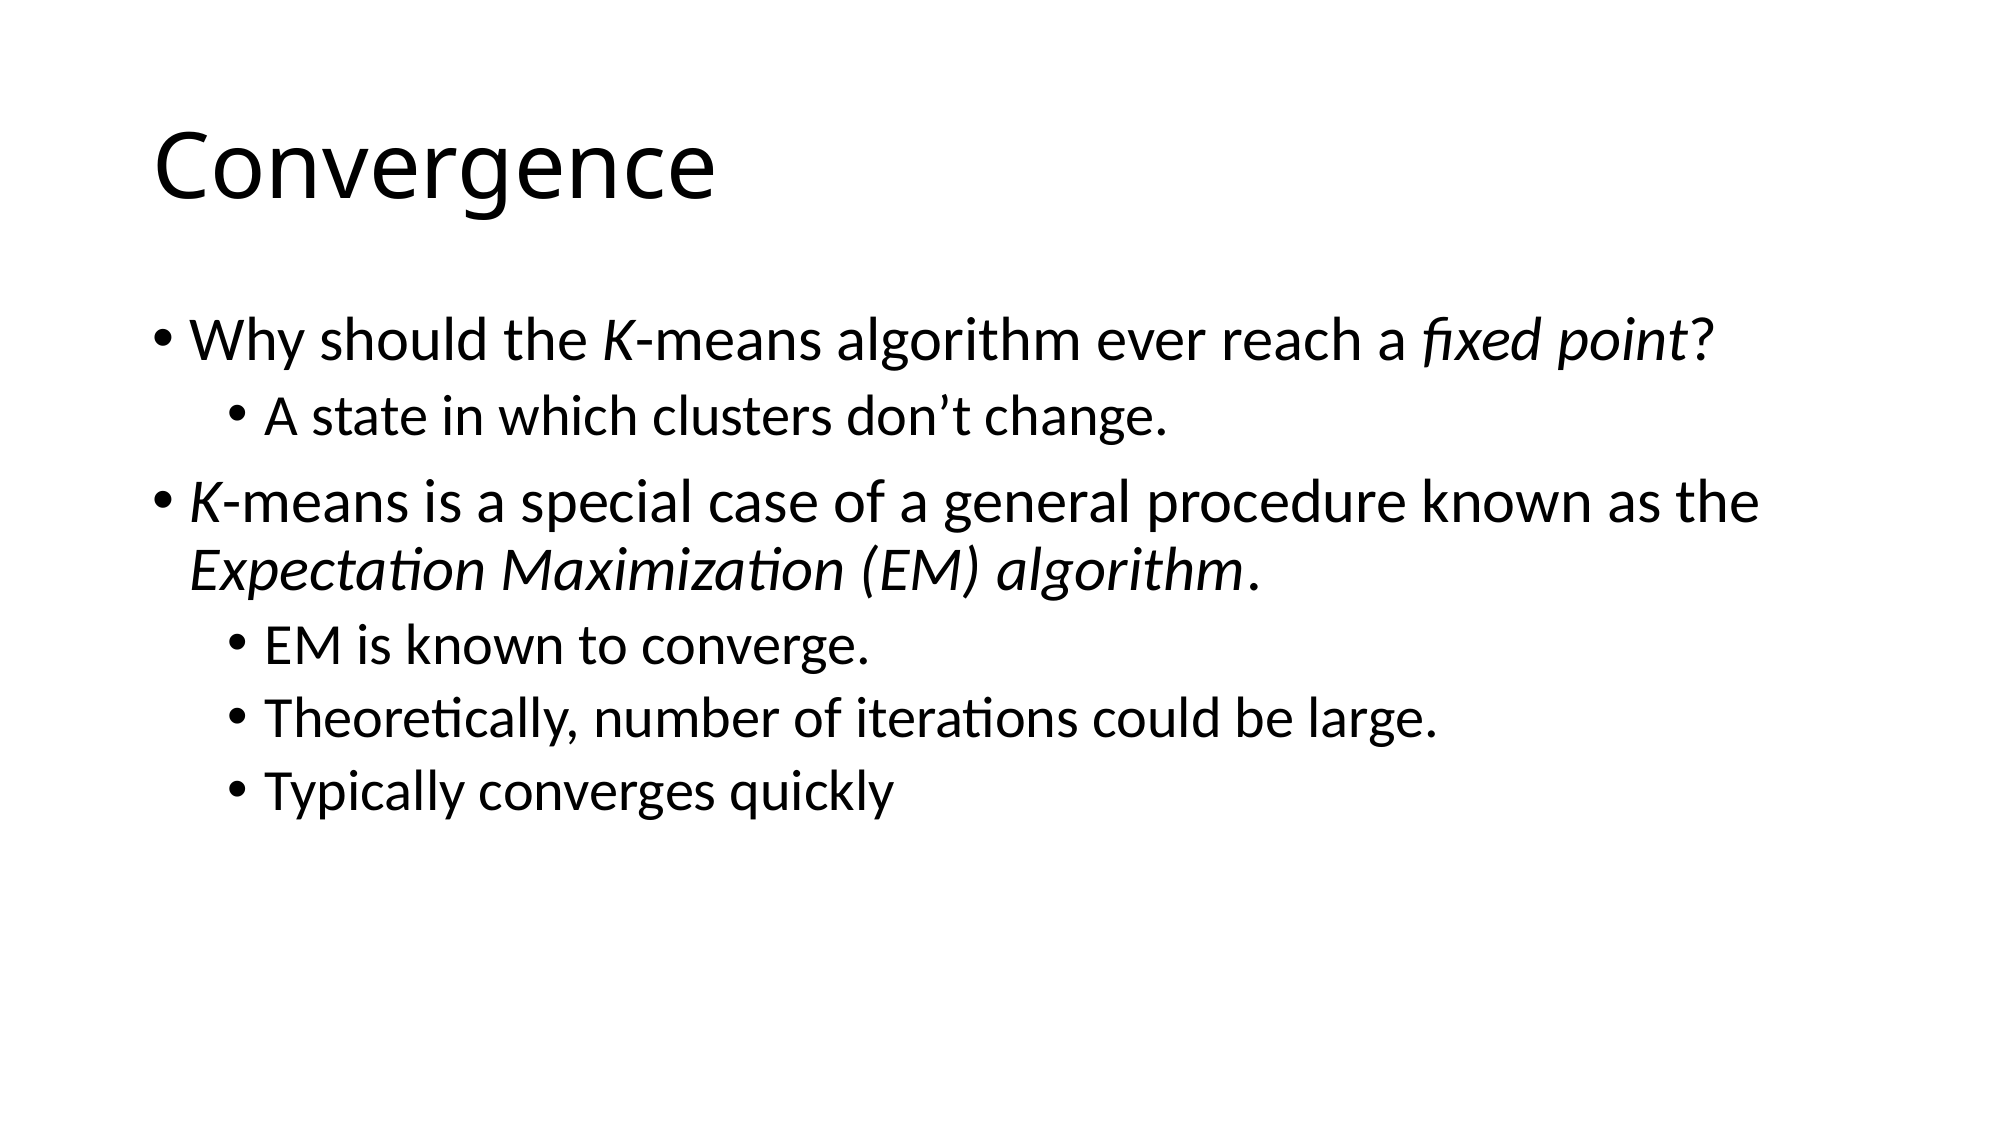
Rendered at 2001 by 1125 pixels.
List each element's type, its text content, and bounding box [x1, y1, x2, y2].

list Why should the K-means algorithm ever reach a fixed point? A state in which clusters don’t change. K-means is a special case of a general procedure known as the Expectation Maximization (EM) algorithm. EM is known to converge. Theoretically, number of iterations could be large. Typically converges quickly [137, 299, 1863, 1014]
title Convergence [137, 59, 1863, 278]
